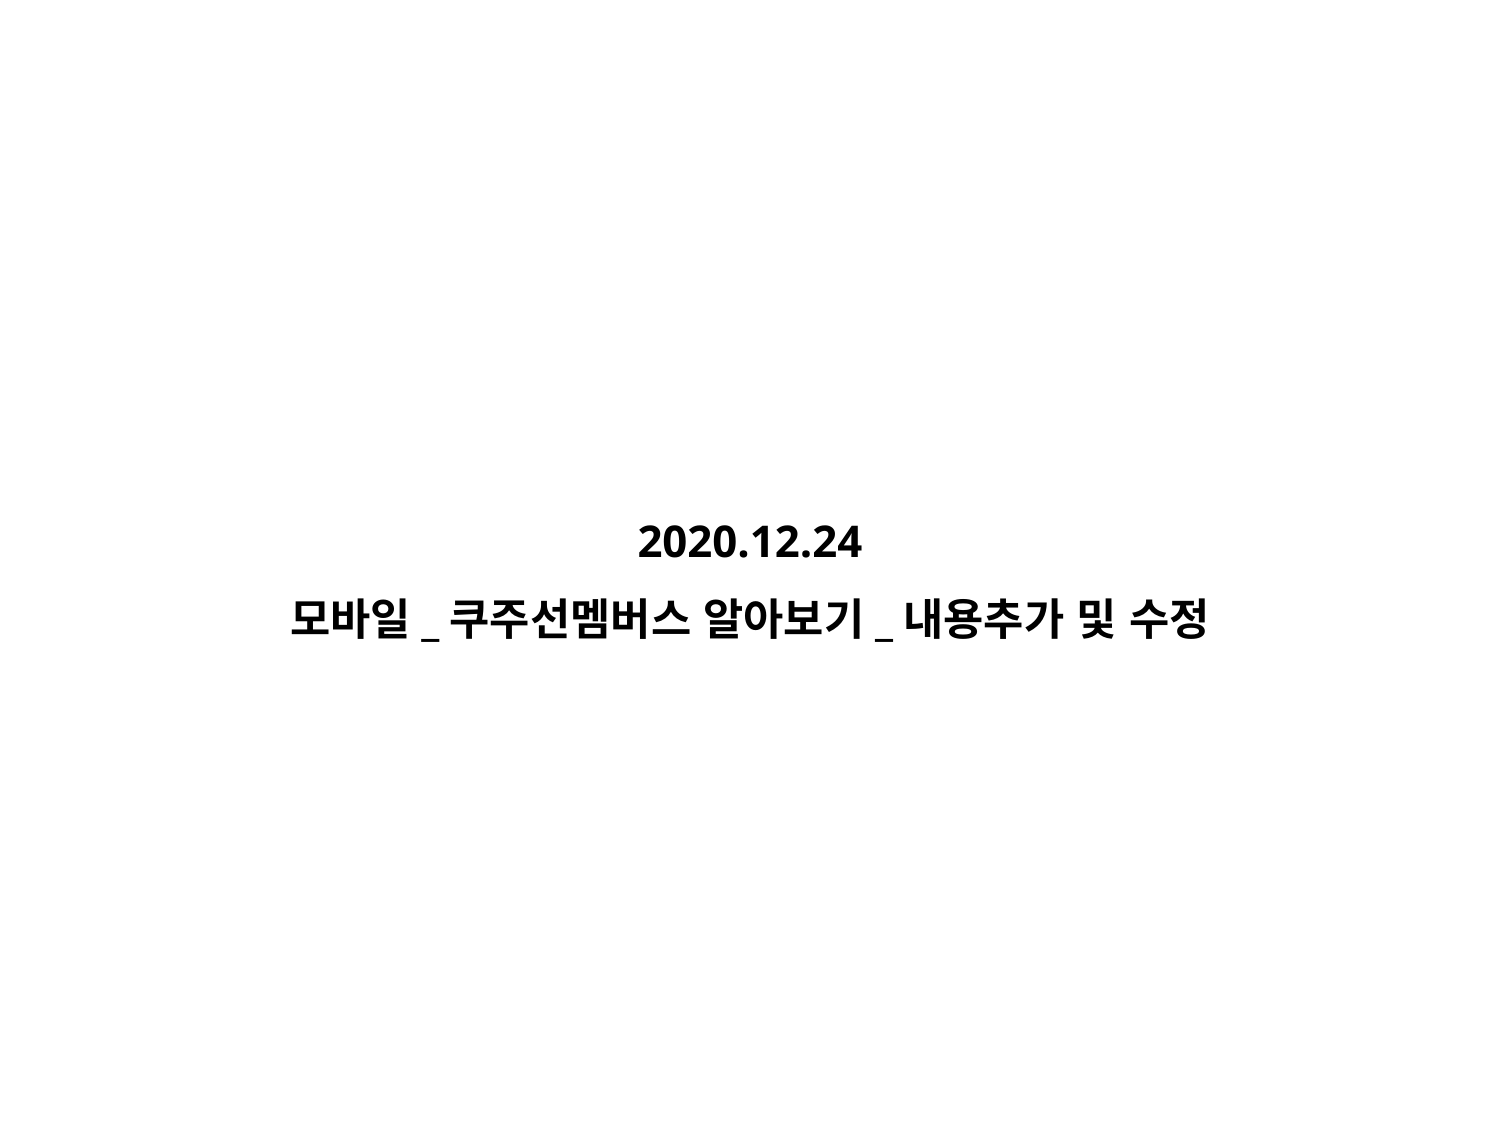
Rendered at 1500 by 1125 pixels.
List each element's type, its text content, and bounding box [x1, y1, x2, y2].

text_box 2020.12.24 모바일_쿠주선멤버스 알아보기_내용추가 및 수정 [275, 479, 1225, 652]
